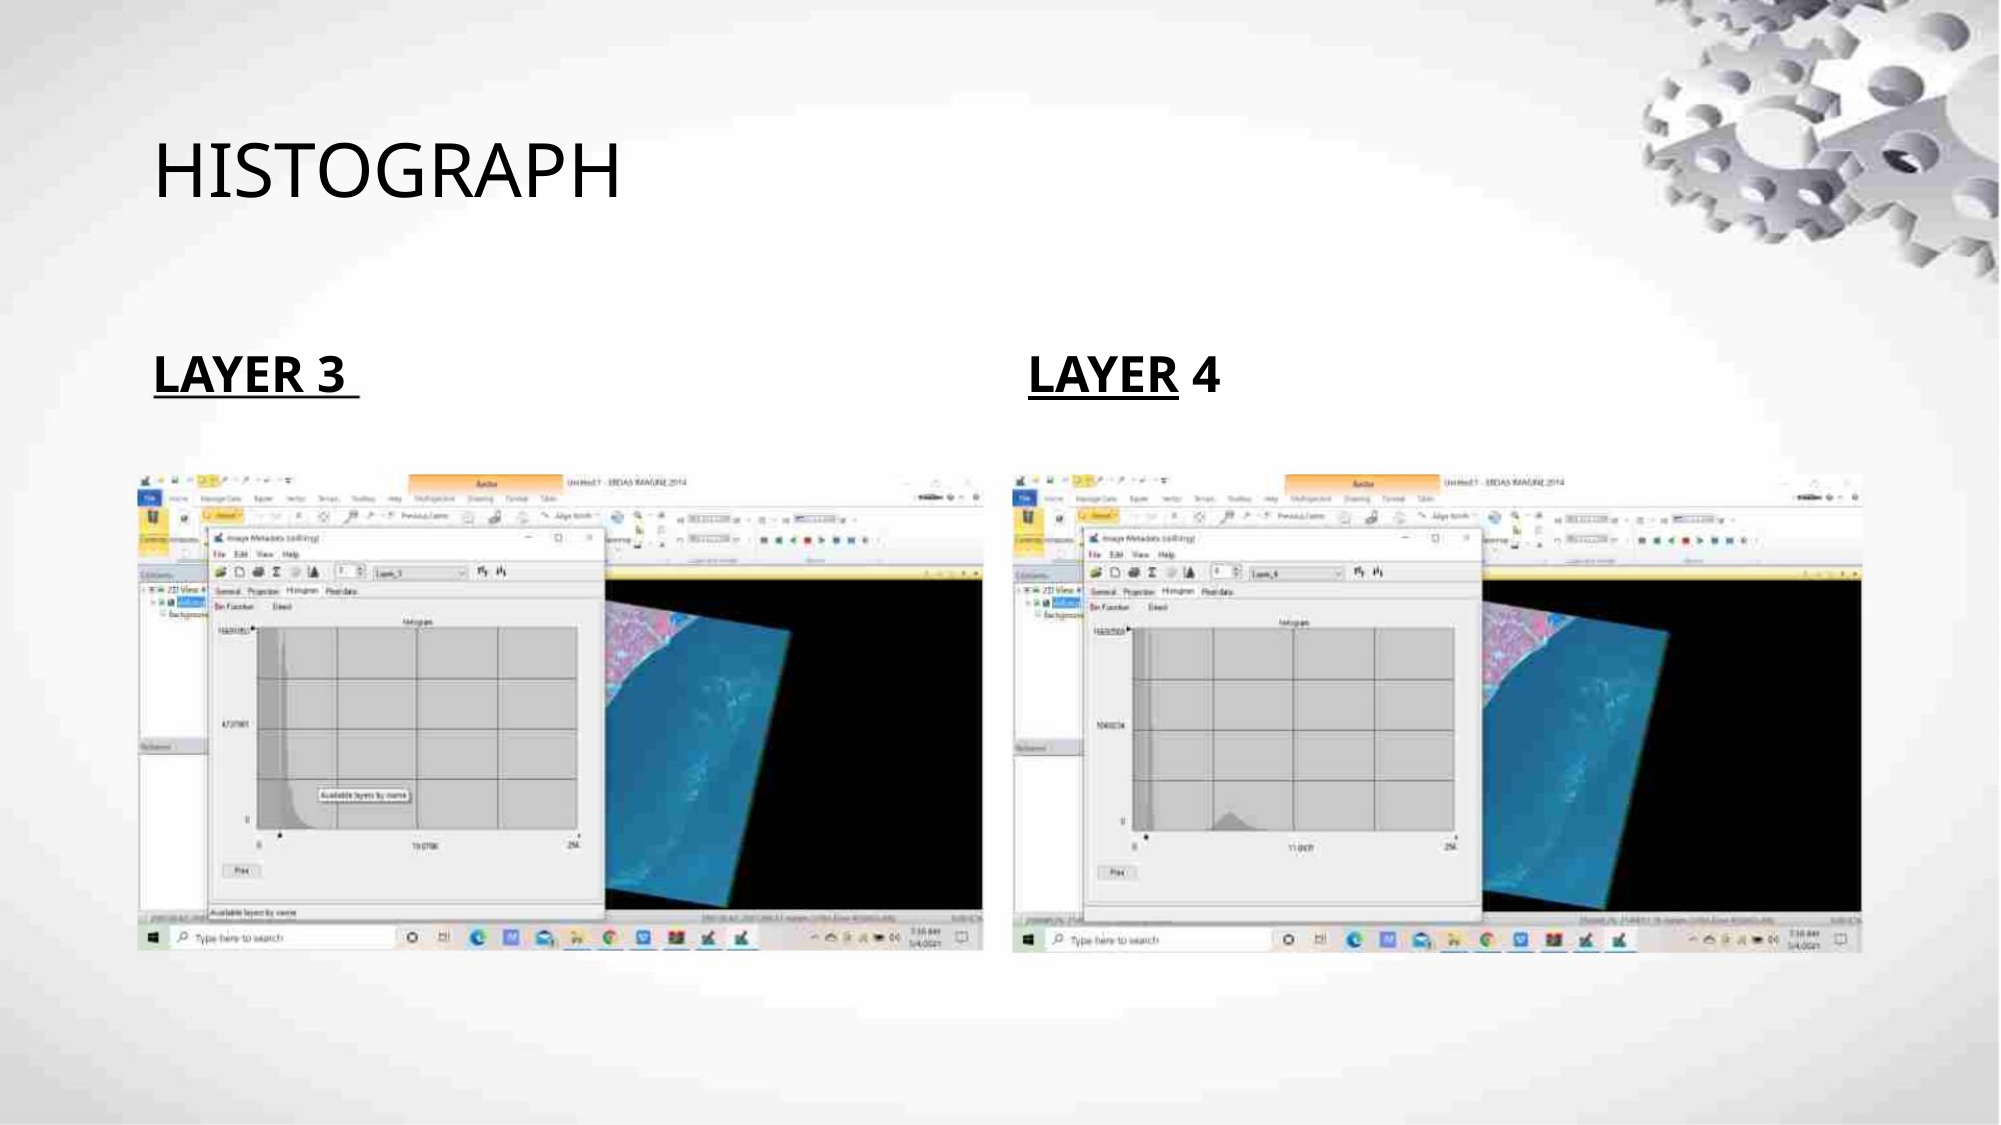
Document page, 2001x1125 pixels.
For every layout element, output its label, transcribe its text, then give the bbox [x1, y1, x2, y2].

text_box HISTOGRAPH [152, 128, 674, 213]
text_box LAYER 3 [152, 346, 389, 403]
text_box LAYER 4 [1027, 346, 1259, 403]
text_box [0, 0, 2000, 1125]
